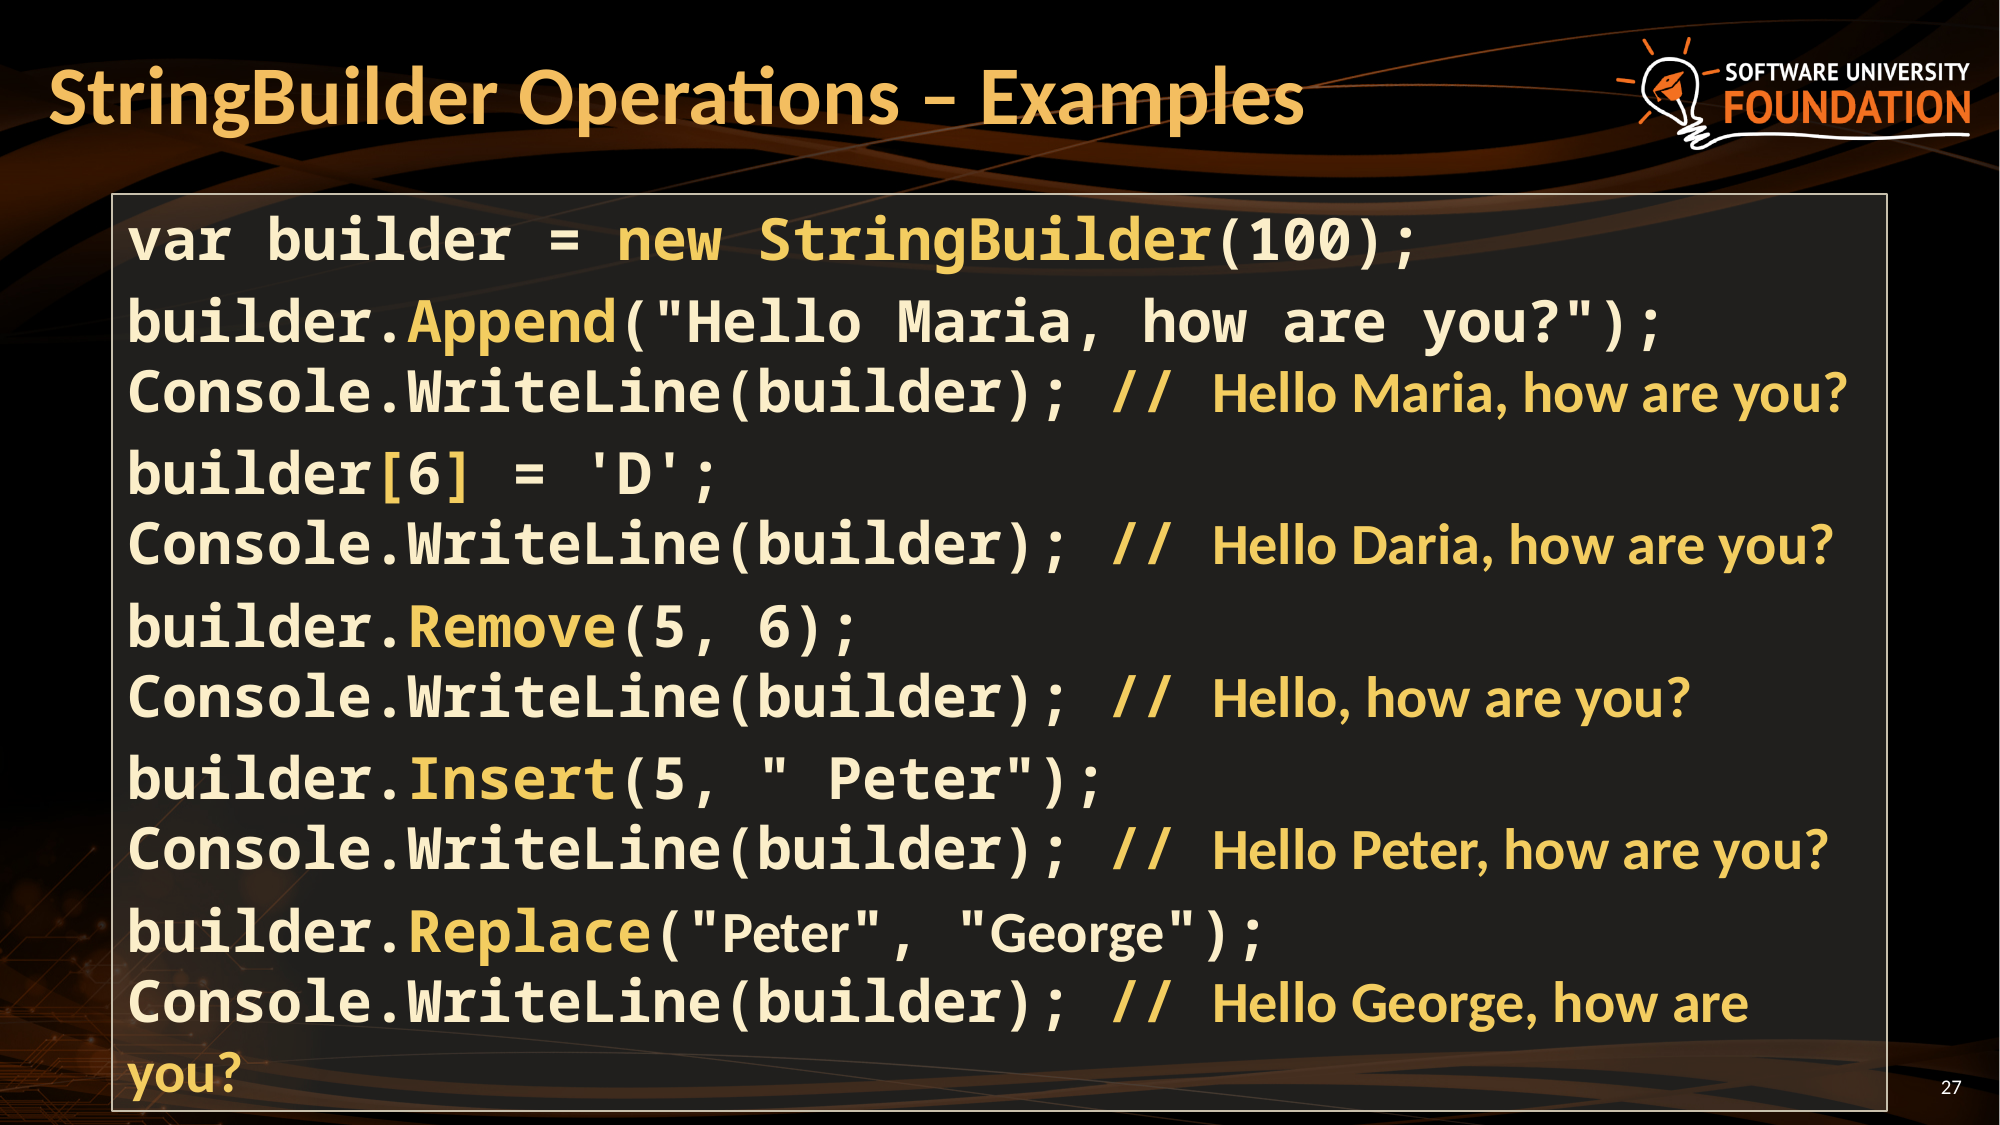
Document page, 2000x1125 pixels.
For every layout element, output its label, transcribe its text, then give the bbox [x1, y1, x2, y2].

title StringBuilder Operations – Examples [30, 6, 1602, 189]
text_box var builder = new StringBuilder(100); builder.Append("Hello Maria, how are you?"); Console.WriteLine(builder); // Hello Maria, how are you? builder[6] = 'D'; Console.WriteLine(builder); // Hello Daria, how are you? builder.Remove(5, 6); Console.WriteLine(builder); // Hello, how are you? builder.Insert(5, " Peter"); Console.WriteLine(builder); // Hello Peter, how are you? builder.Replace("Peter", "George"); Console.WriteLine(builder); // Hello George, how are you? [112, 194, 1888, 1112]
slide_number 27 [1897, 1070, 1968, 1103]
picture [0, 0, 2000, 1125]
